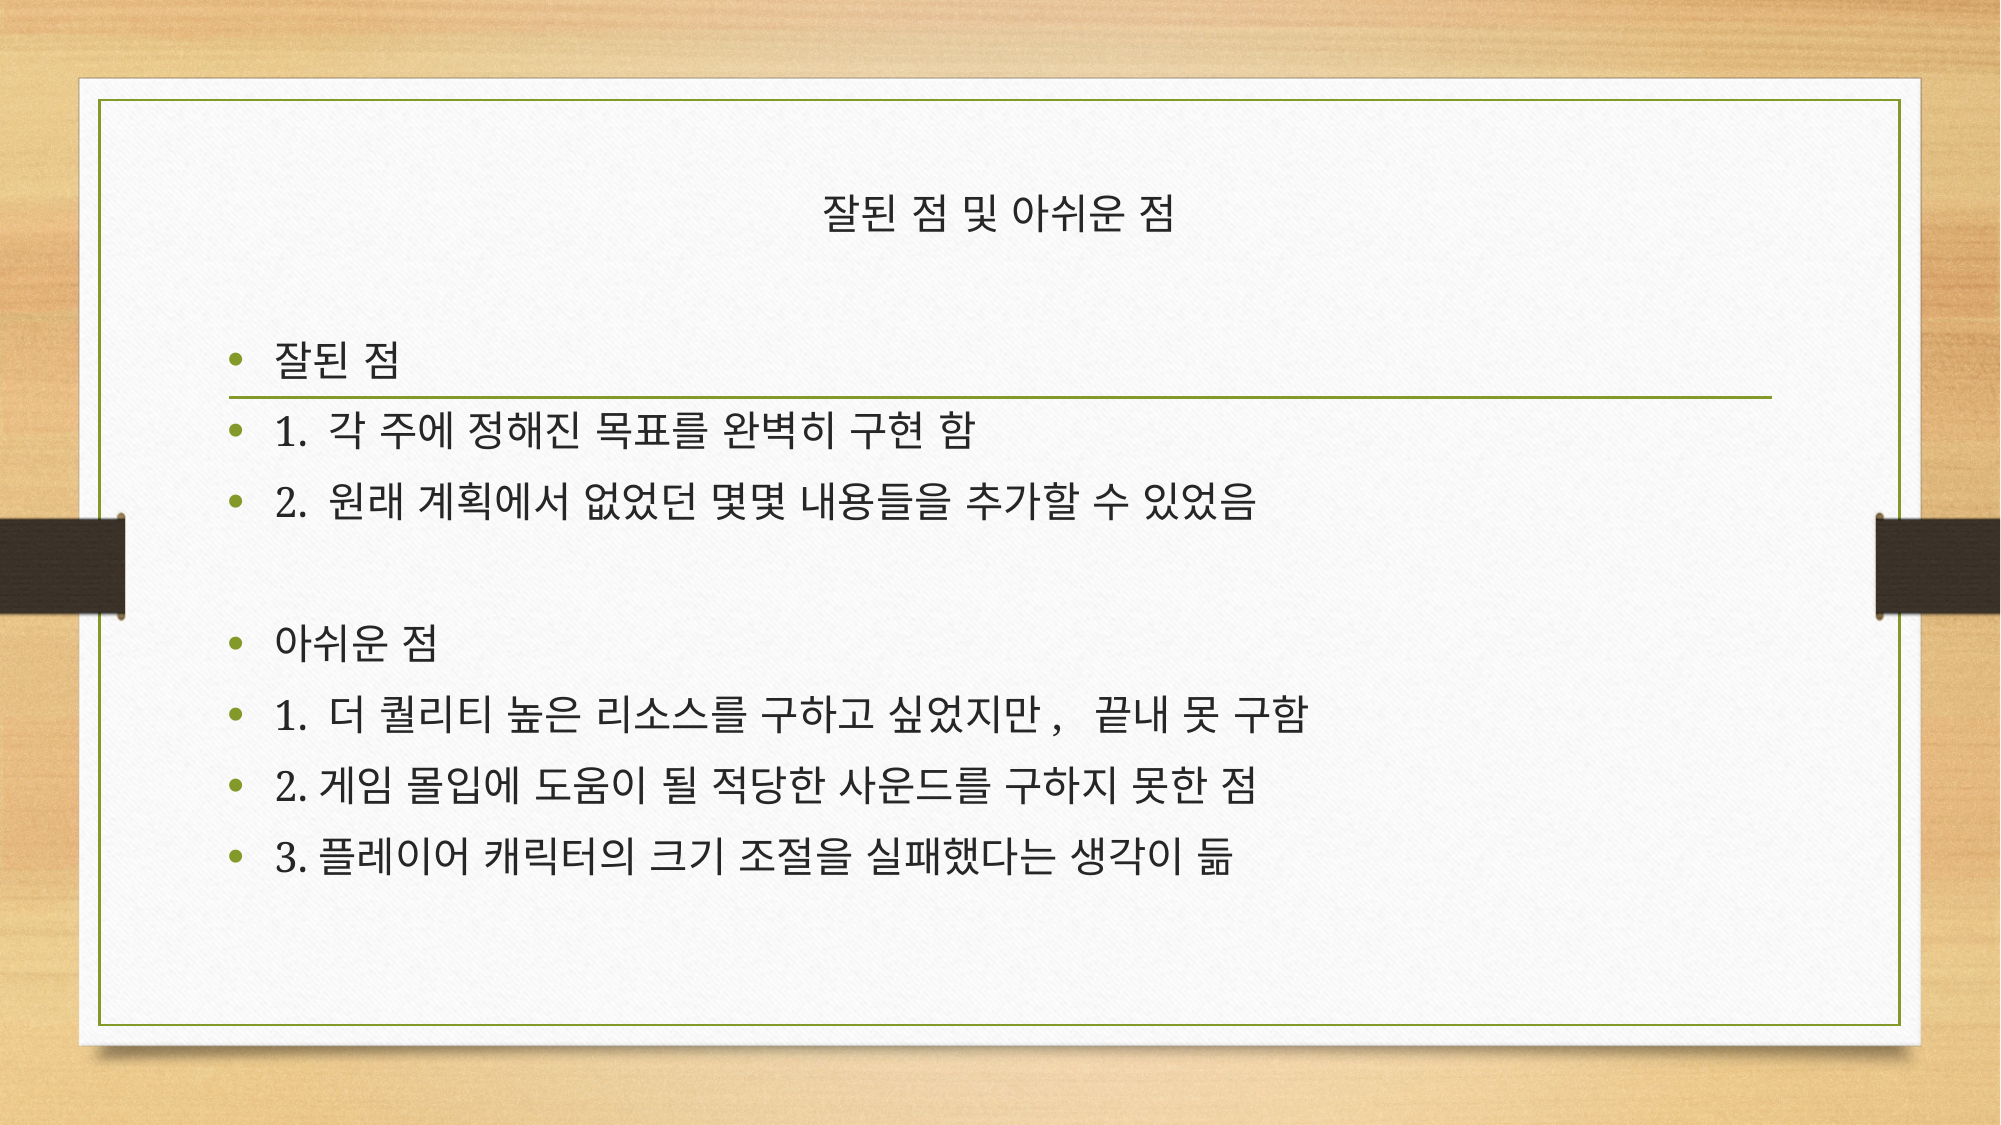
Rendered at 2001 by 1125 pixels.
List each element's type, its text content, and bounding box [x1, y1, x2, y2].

list 잘된 점 1. 각 주에 정해진 목표를 완벽히 구현 함 2. 원래 계획에서 없었던 몇몇 내용들을 추가할 수 있었음 아쉬운 점 1. 더 퀄리티 높은 리소스를 구하고 싶었지만, 끝내 못 구함 2.게임 몰입에 도움이 될 적당한 사운드를 구하지 못한 점 3.플레이어 캐릭터의 크기 조절을 실패했다는 생각이 듦 [212, 326, 1788, 964]
picture [0, 0, 2001, 1125]
title 잘된 점 및 아쉬운 점 [212, 161, 1788, 265]
